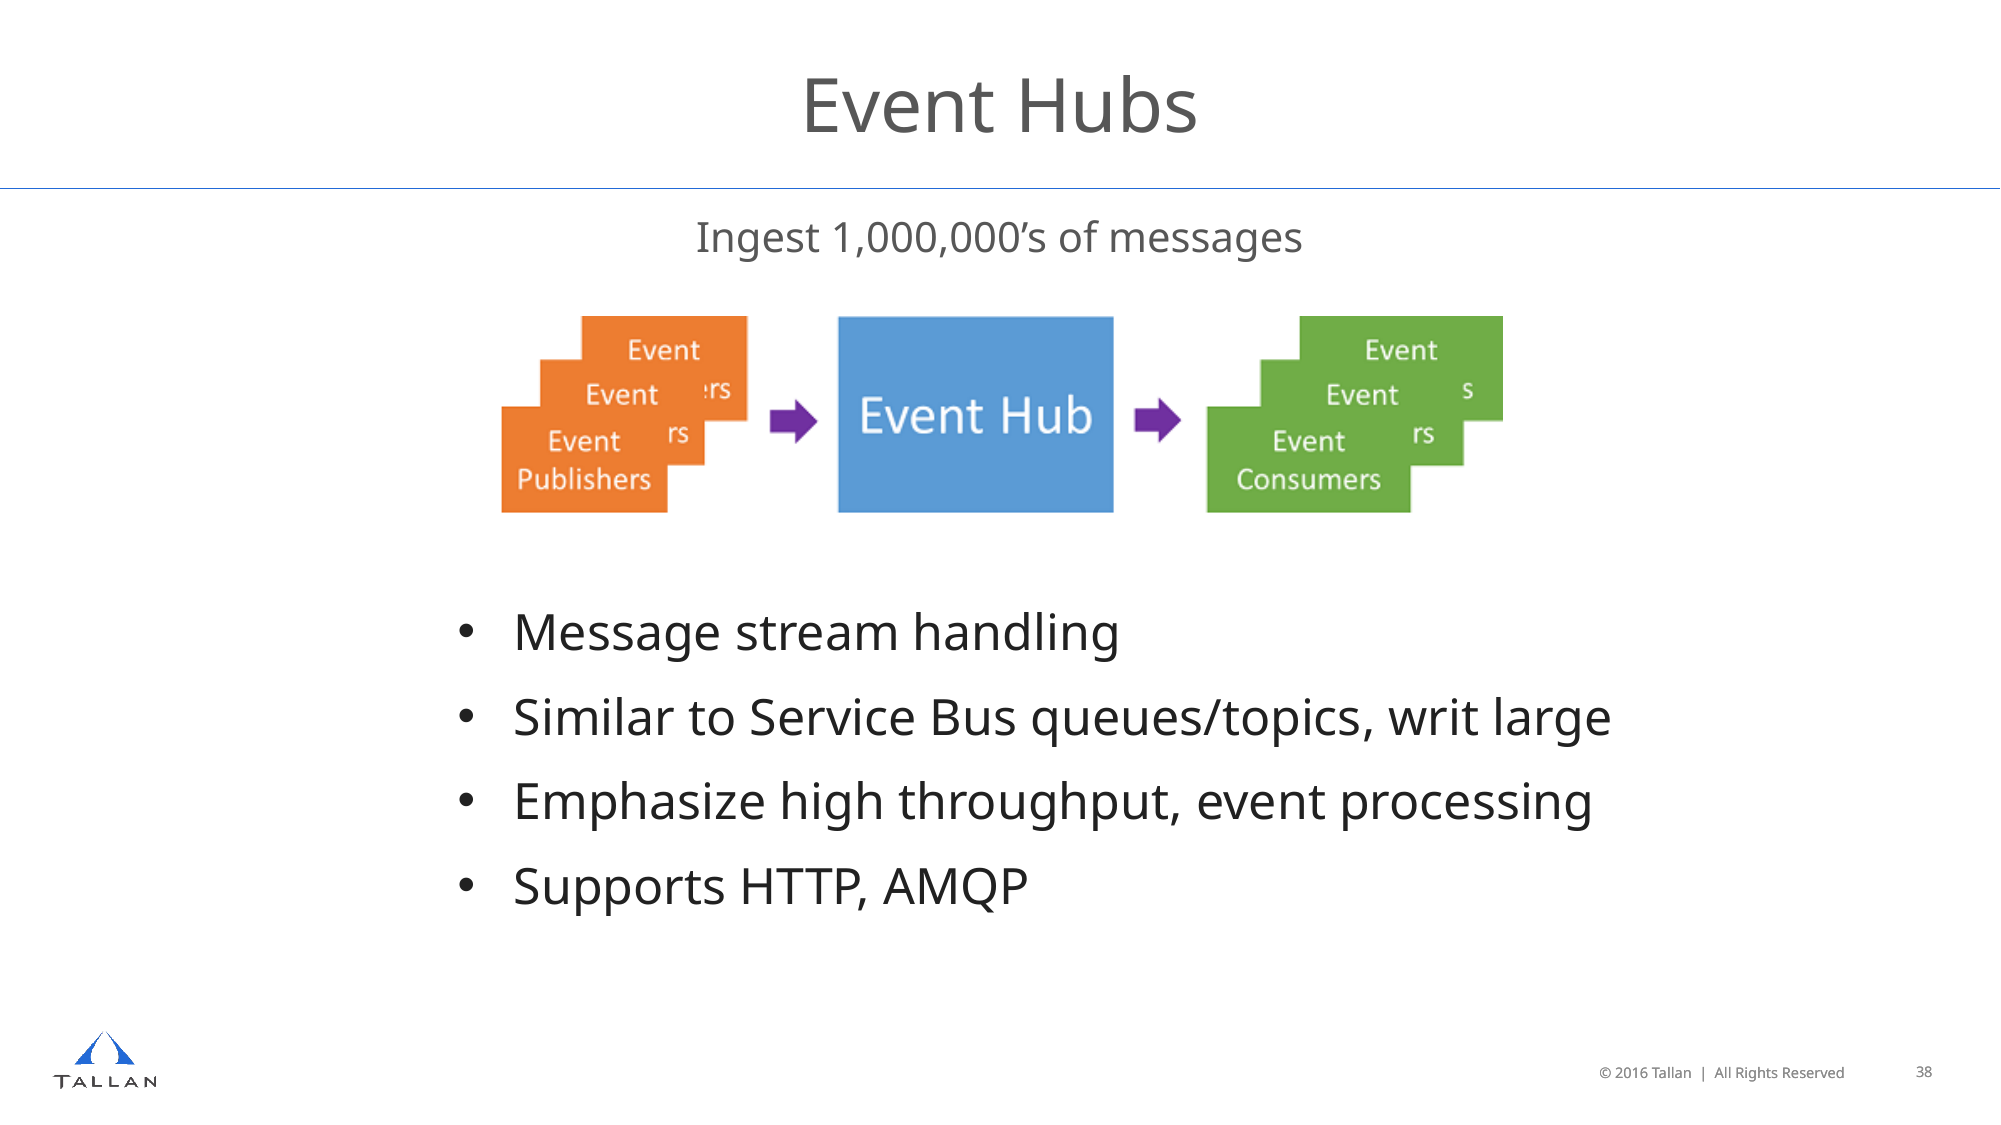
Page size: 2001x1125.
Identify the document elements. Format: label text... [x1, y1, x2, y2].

title Event Hubs [137, 59, 1863, 167]
list Message stream handling Similar to Service Bus queues/topics, writ large Emphasize high throughput, event processing Supports HTTP, AMQP [442, 571, 1863, 998]
picture [52, 1031, 156, 1089]
picture [497, 316, 1503, 518]
list Ingest 1,000,000’s of messages [137, 209, 1863, 263]
